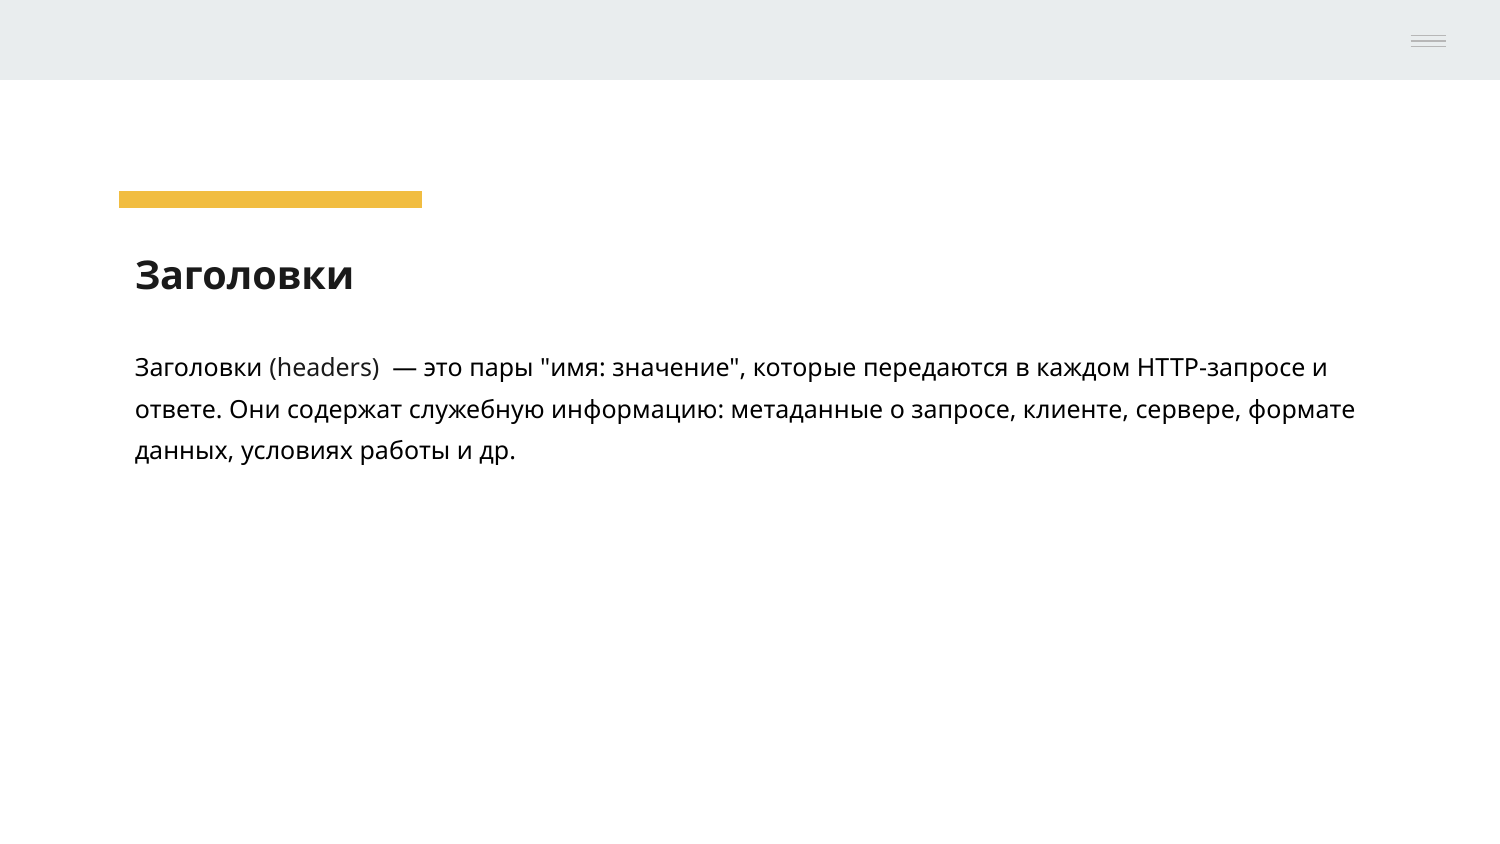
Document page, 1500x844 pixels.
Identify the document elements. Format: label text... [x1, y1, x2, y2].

title Заголовки Заголовки (headers) — это пары "имя: значение", которые передаются в каждом HTTP-запросе и ответе. Они содержат служебную информацию: метаданные о запросе, клиенте, сервере, формате данных, условиях работы и др. [119, 216, 1375, 808]
picture [119, 190, 422, 208]
